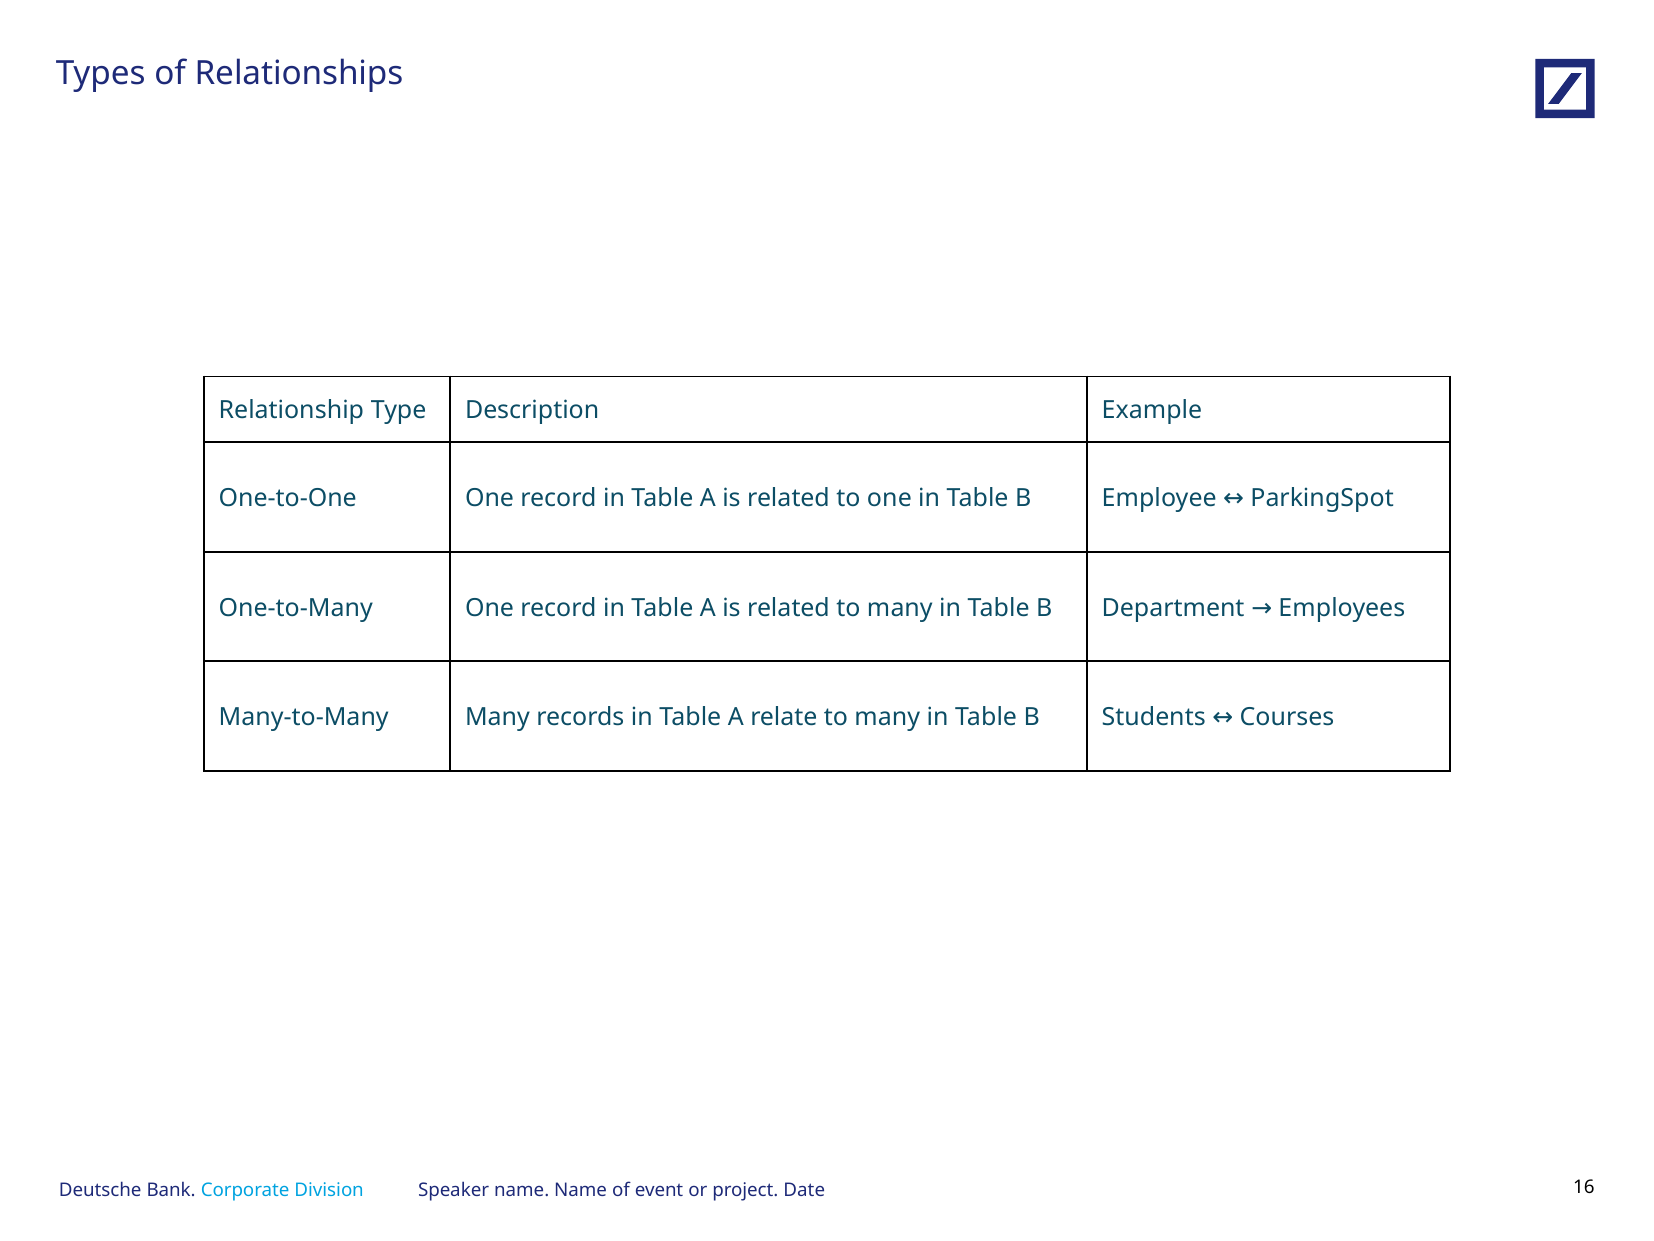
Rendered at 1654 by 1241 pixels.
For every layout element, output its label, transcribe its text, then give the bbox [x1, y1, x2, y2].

slide_number 15 [1535, 1181, 1595, 1211]
table_cell Department → Employees [1088, 553, 1449, 660]
table_cell One record in Table A is related to many in Table B [451, 553, 1086, 660]
table_cell One-to-One [205, 443, 449, 551]
table_header Relationship Type [205, 377, 449, 441]
table_cell Students ↔ Courses [1088, 662, 1449, 770]
table_cell Many-to-Many [205, 662, 449, 770]
table_cell Employee ↔ ParkingSpot [1088, 443, 1449, 551]
table_header Example [1088, 377, 1449, 441]
table_cell One-to-Many [205, 553, 449, 660]
title Types of Relationships [55, 55, 1477, 148]
table_cell One record in Table A is related to one in Table B [451, 443, 1086, 551]
table_cell Many records in Table A relate to many in Table B [451, 662, 1086, 770]
footer Speaker name. Name of event or project. Date [418, 1181, 1228, 1211]
table_header Description [451, 377, 1086, 441]
